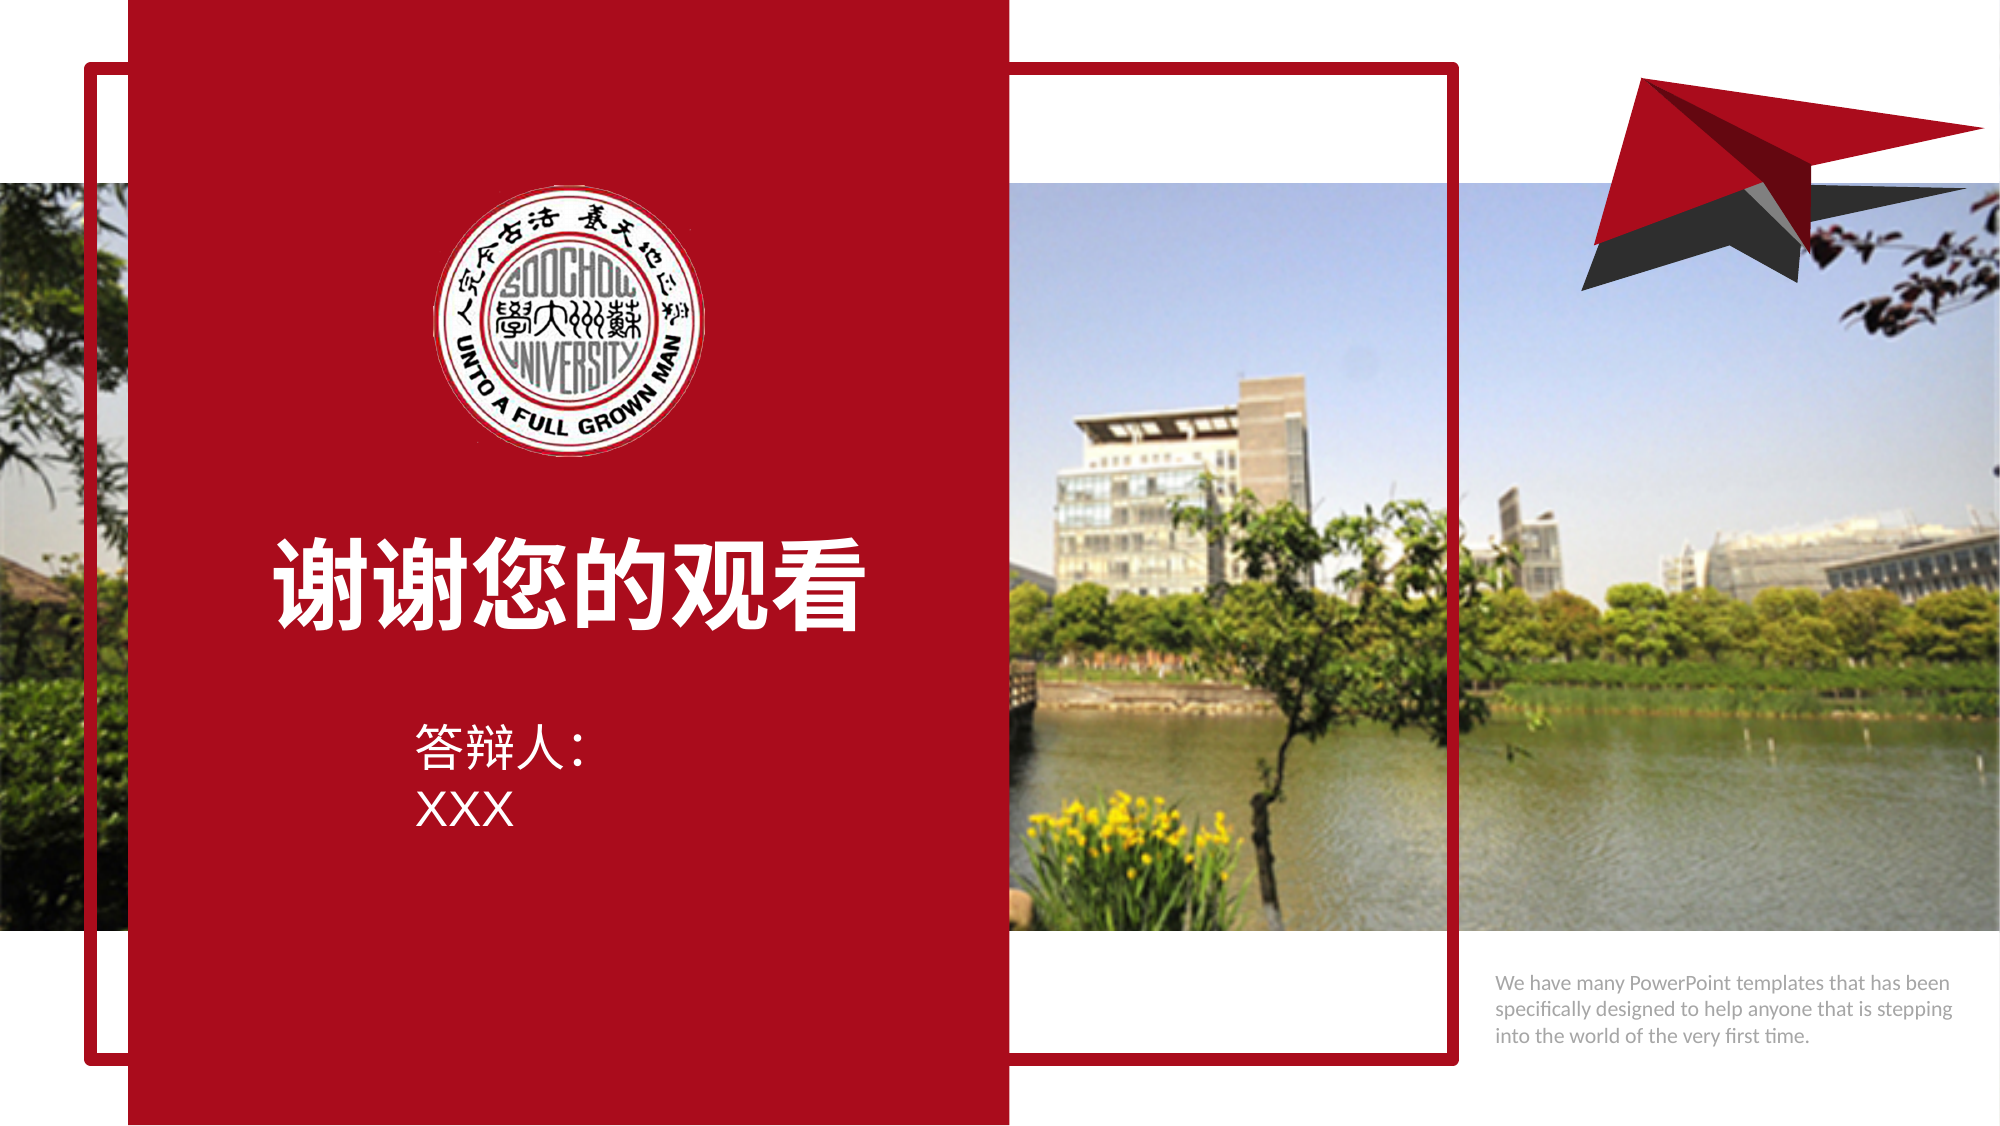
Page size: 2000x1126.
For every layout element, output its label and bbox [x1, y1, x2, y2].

text_box [0, 0, 2000, 1126]
text_box [1580, 77, 1985, 292]
picture [433, 185, 705, 457]
